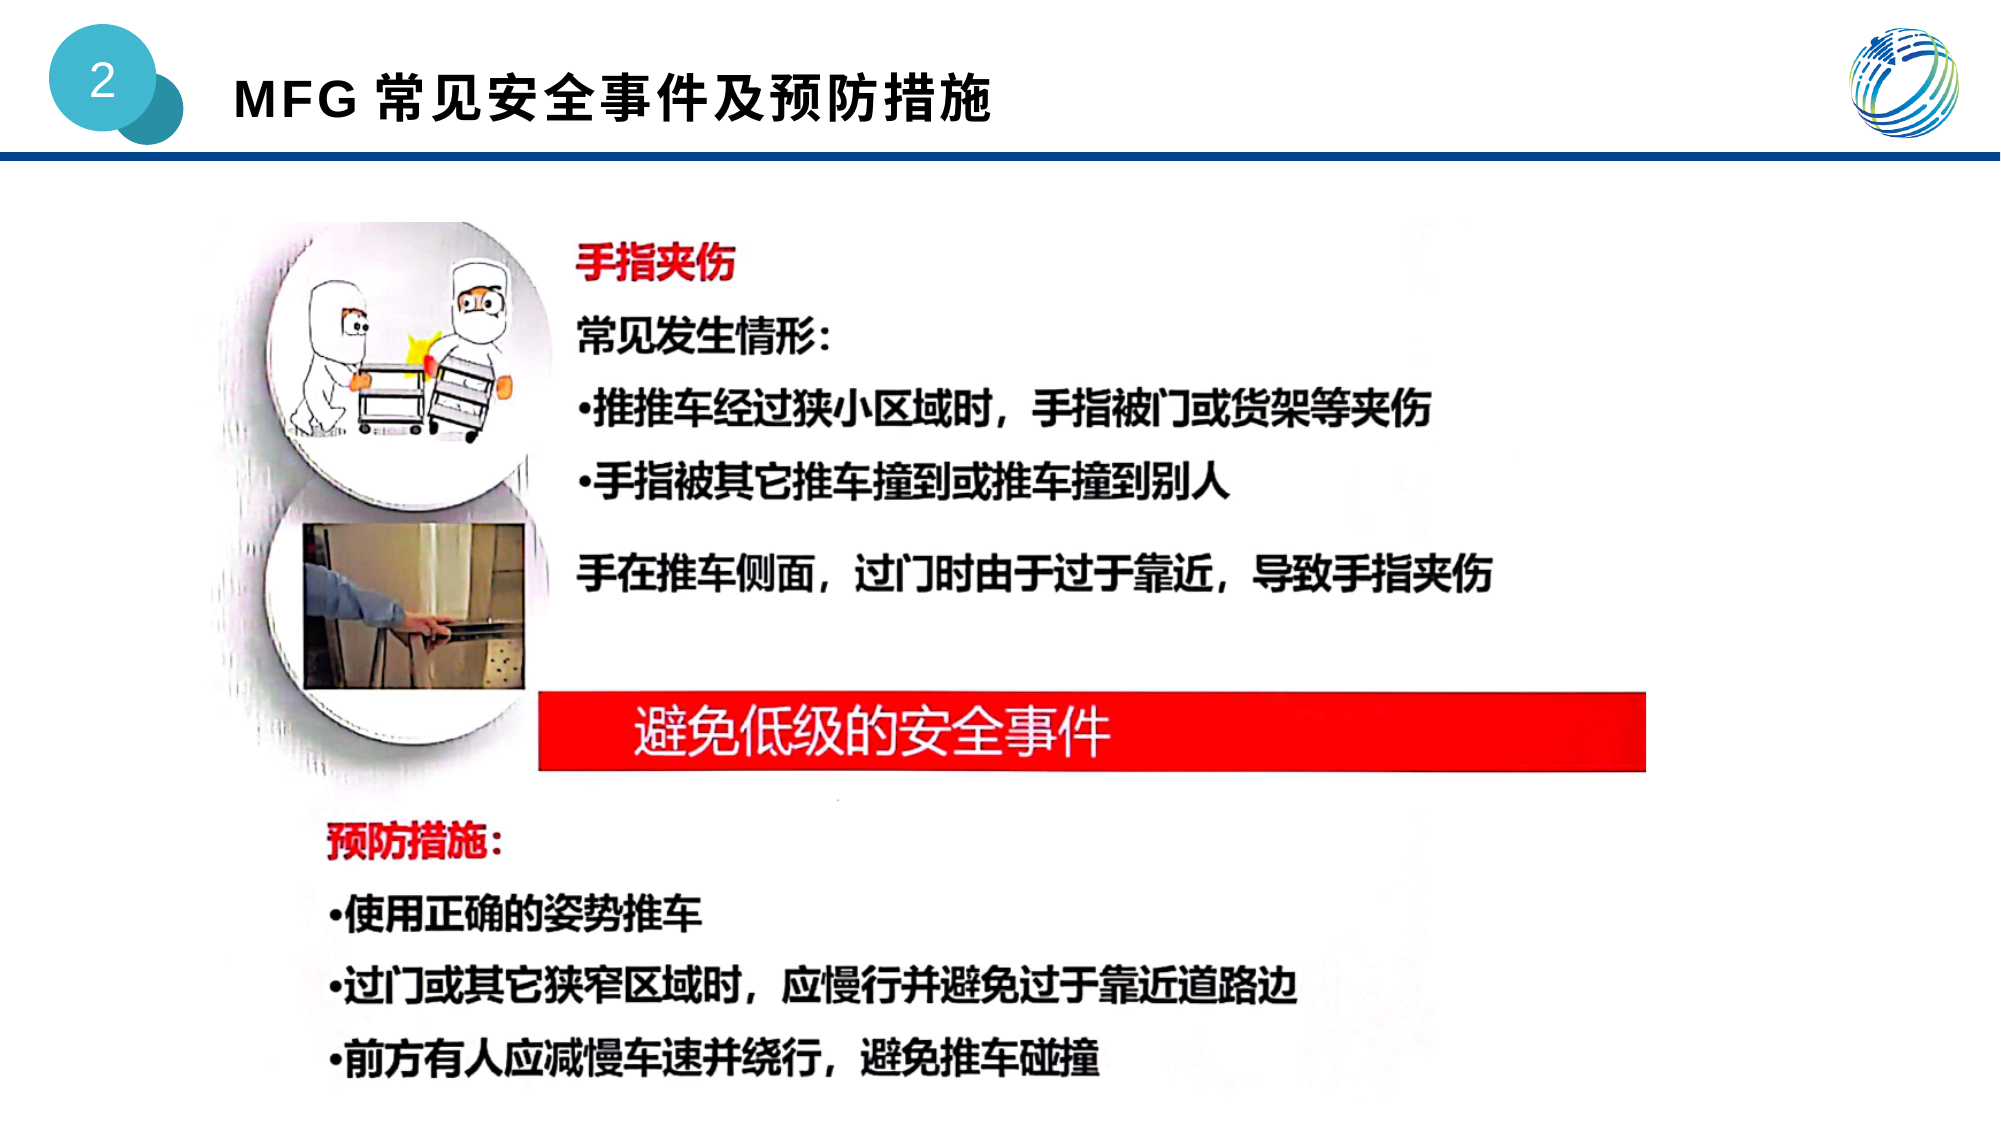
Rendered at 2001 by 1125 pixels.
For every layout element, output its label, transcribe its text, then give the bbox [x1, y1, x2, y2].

picture [1845, 24, 1963, 142]
text_box MFG常见安全事件及预防措施 [218, 51, 1036, 136]
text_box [48, 24, 184, 145]
picture [121, 221, 1647, 1101]
